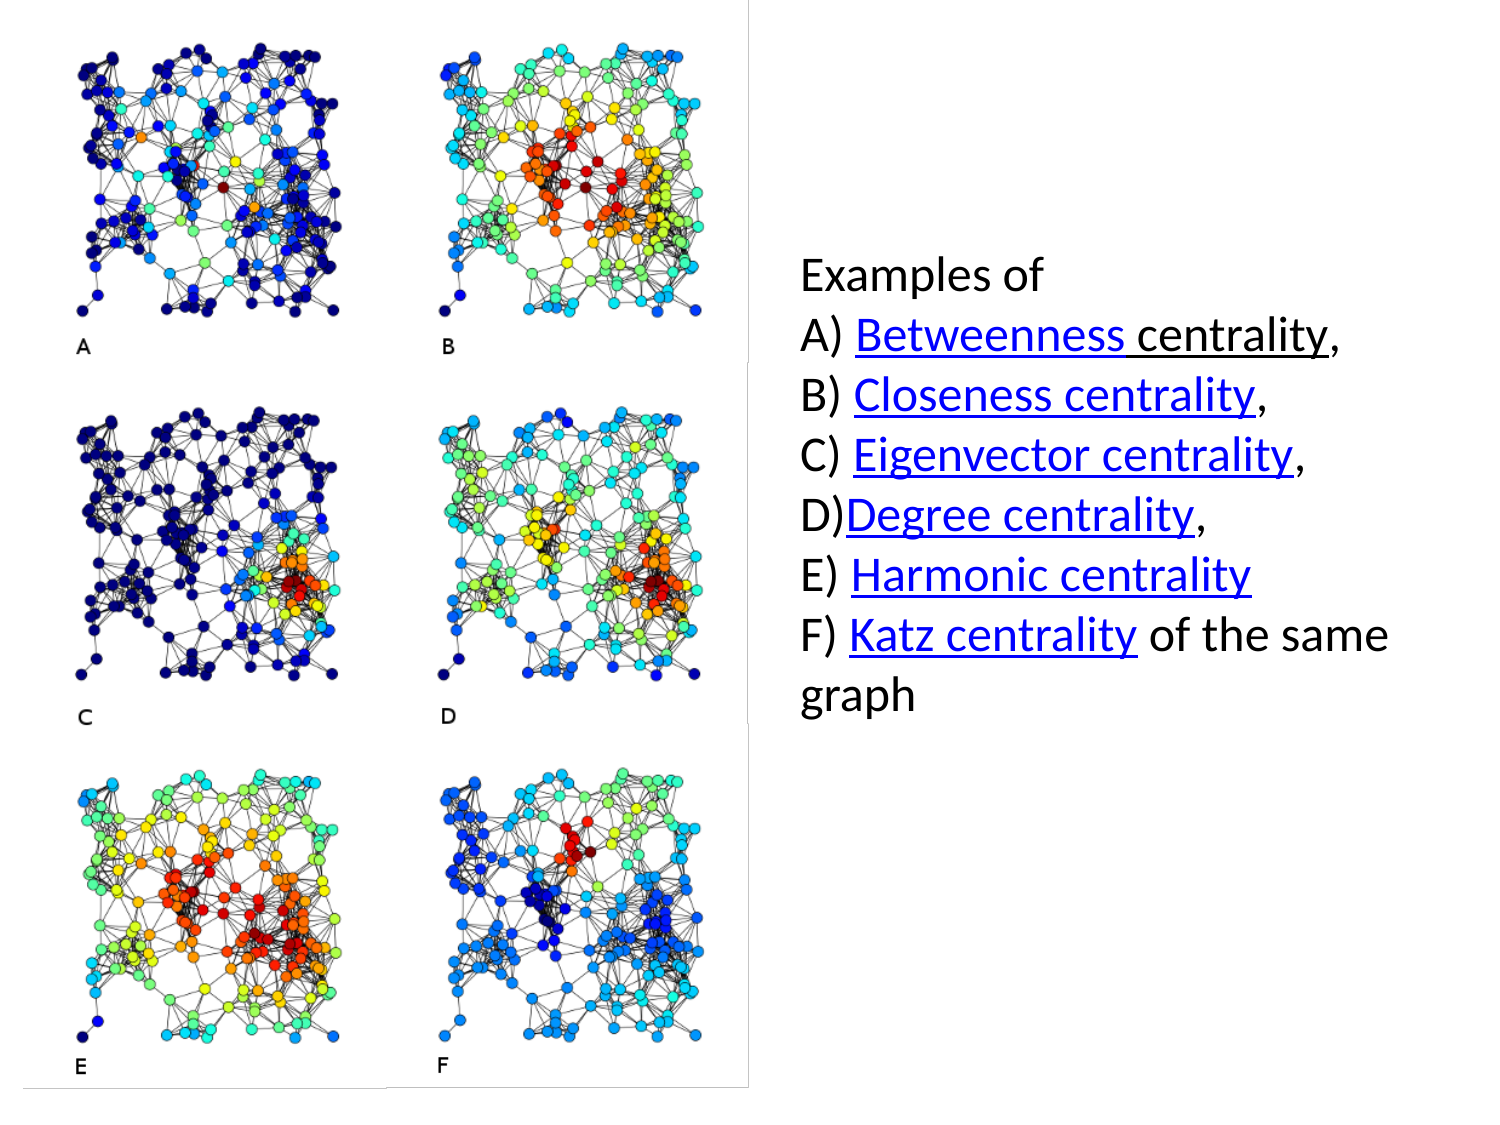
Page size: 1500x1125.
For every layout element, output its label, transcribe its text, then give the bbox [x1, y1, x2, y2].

text_box Examples of A) Betweenness centrality, B) Closeness centrality, C) Eigenvector centrality, D)Degree centrality, E) Harmonic centrality F) Katz centrality of the same graph [785, 234, 1442, 730]
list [23, 0, 751, 1091]
